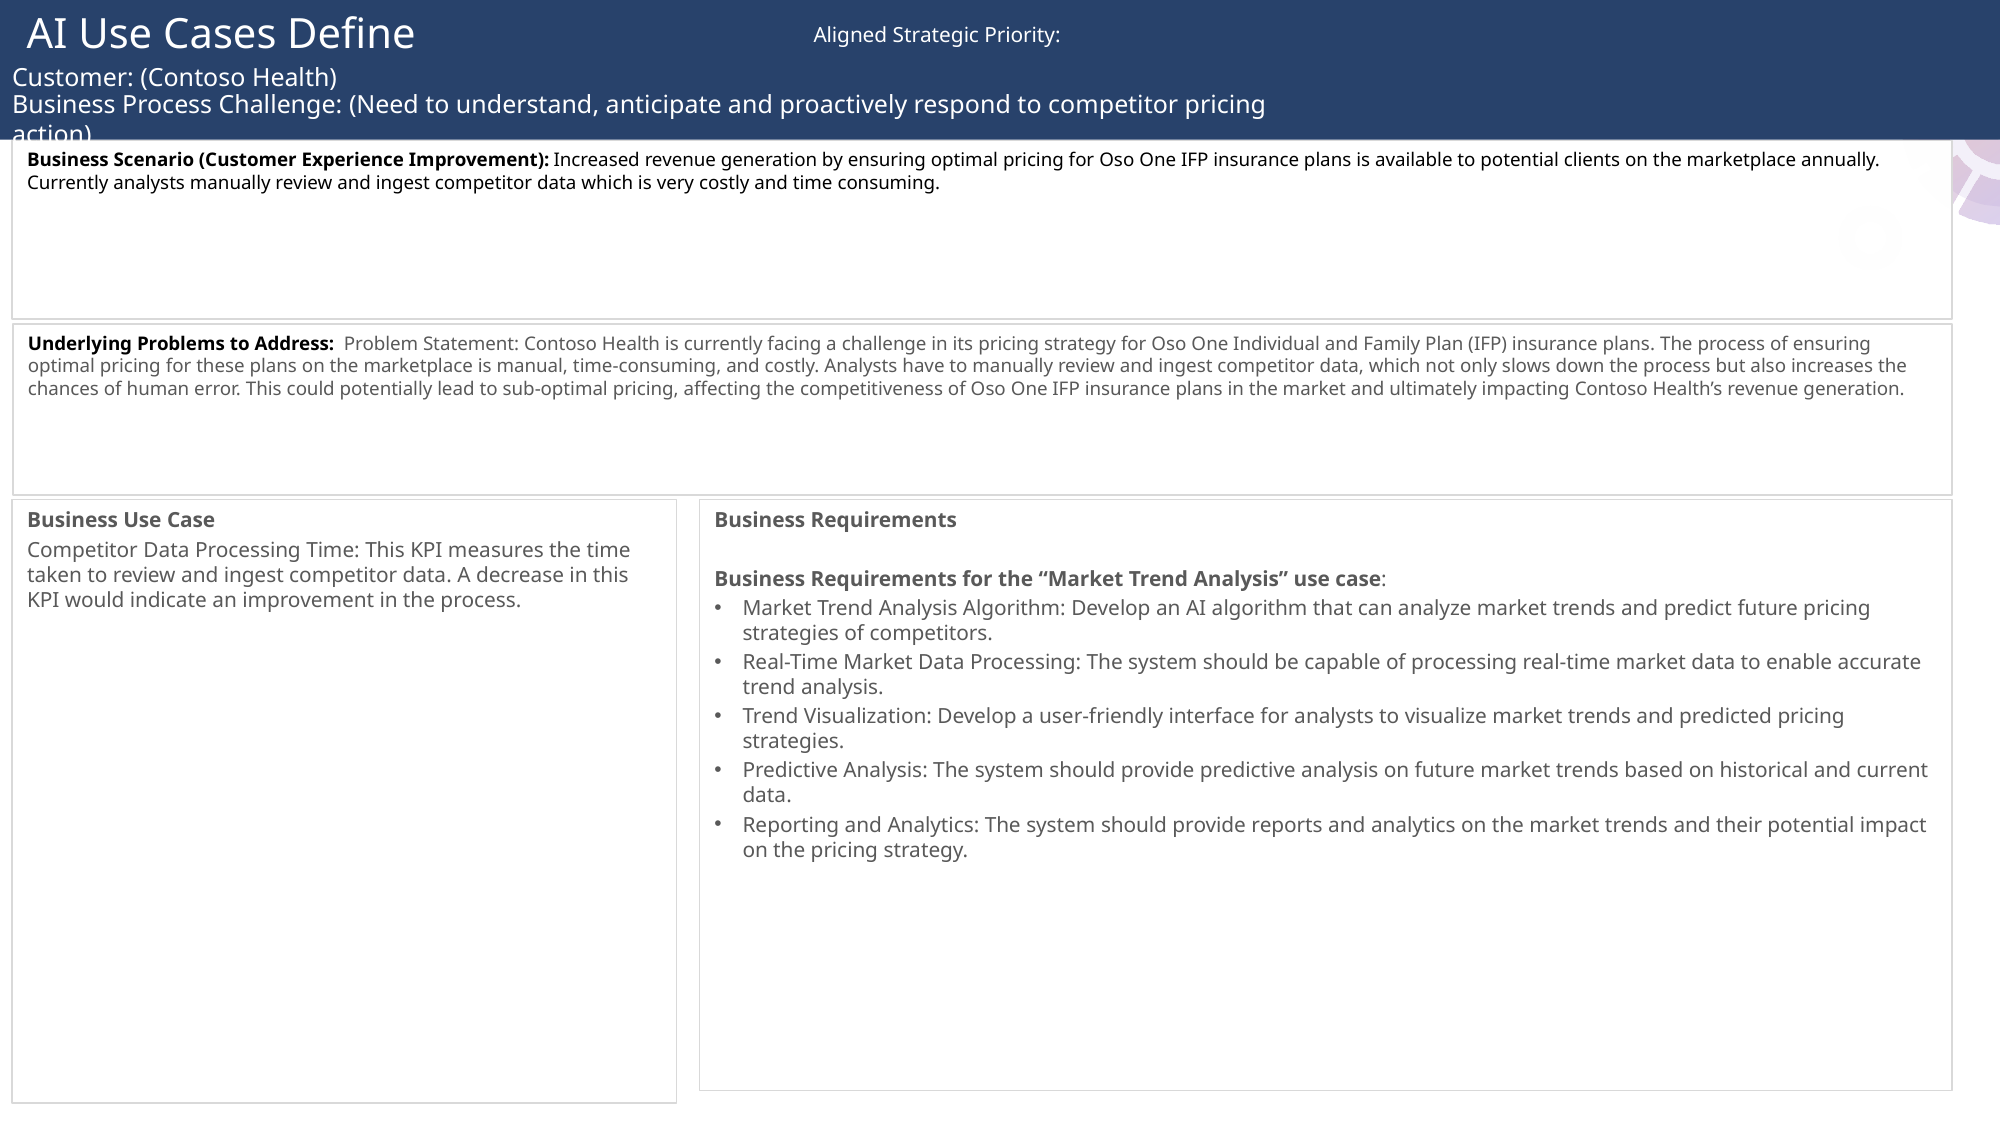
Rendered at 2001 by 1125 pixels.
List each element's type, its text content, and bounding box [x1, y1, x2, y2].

text_box Business Requirements Business Requirements for the “Market Trend Analysis” use case: Market Trend Analysis Algorithm: Develop an AI algorithm that can analyze market trends and predict future pricing strategies of competitors. Real-Time Market Data Processing: The system should be capable of processing real-time market data to enable accurate trend analysis. Trend Visualization: Develop a user-friendly interface for analysts to visualize market trends and predicted pricing strategies. Predictive Analysis: The system should provide predictive analysis on future market trends based on historical and current data. Reporting and Analytics: The system should provide reports and analytics on the market trends and their potential impact on the pricing strategy. [699, 499, 1953, 1091]
text_box Business Process Challenge: (Need to understand, anticipate and proactively respond to competitor pricing action) [12, 88, 1328, 149]
text_box Business Scenario (Customer Experience Improvement): Increased revenue generation by ensuring optimal pricing for Oso One IFP insurance plans is available to potential clients on the marketplace annually. Currently analysts manually review and ingest competitor data which is very costly and time consuming. [11, 140, 1953, 320]
text_box [641, 0, 2000, 140]
text_box AI Use Cases Define [11, 0, 724, 61]
text_box Business Use Case Competitor Data Processing Time: This KPI measures the time taken to review and ingest competitor data. A decrease in this KPI would indicate an improvement in the process. [11, 499, 677, 1104]
text_box Underlying Problems to Address: Problem Statement: Contoso Health is currently facing a challenge in its pricing strategy for Oso One Individual and Family Plan (IFP) insurance plans. The process of ensuring optimal pricing for these plans on the marketplace is manual, time-consuming, and costly. Analysts have to manually review and ingest competitor data, which not only slows down the process but also increases the chances of human error. This could potentially lead to sub-optimal pricing, affecting the competitiveness of Oso One IFP insurance plans in the market and ultimately impacting Contoso Health’s revenue generation. [12, 323, 1953, 496]
text_box [0, 0, 12, 140]
text_box Aligned Strategic Priority: [813, 21, 1502, 83]
text_box Customer: (Contoso Health) [11, 61, 641, 92]
